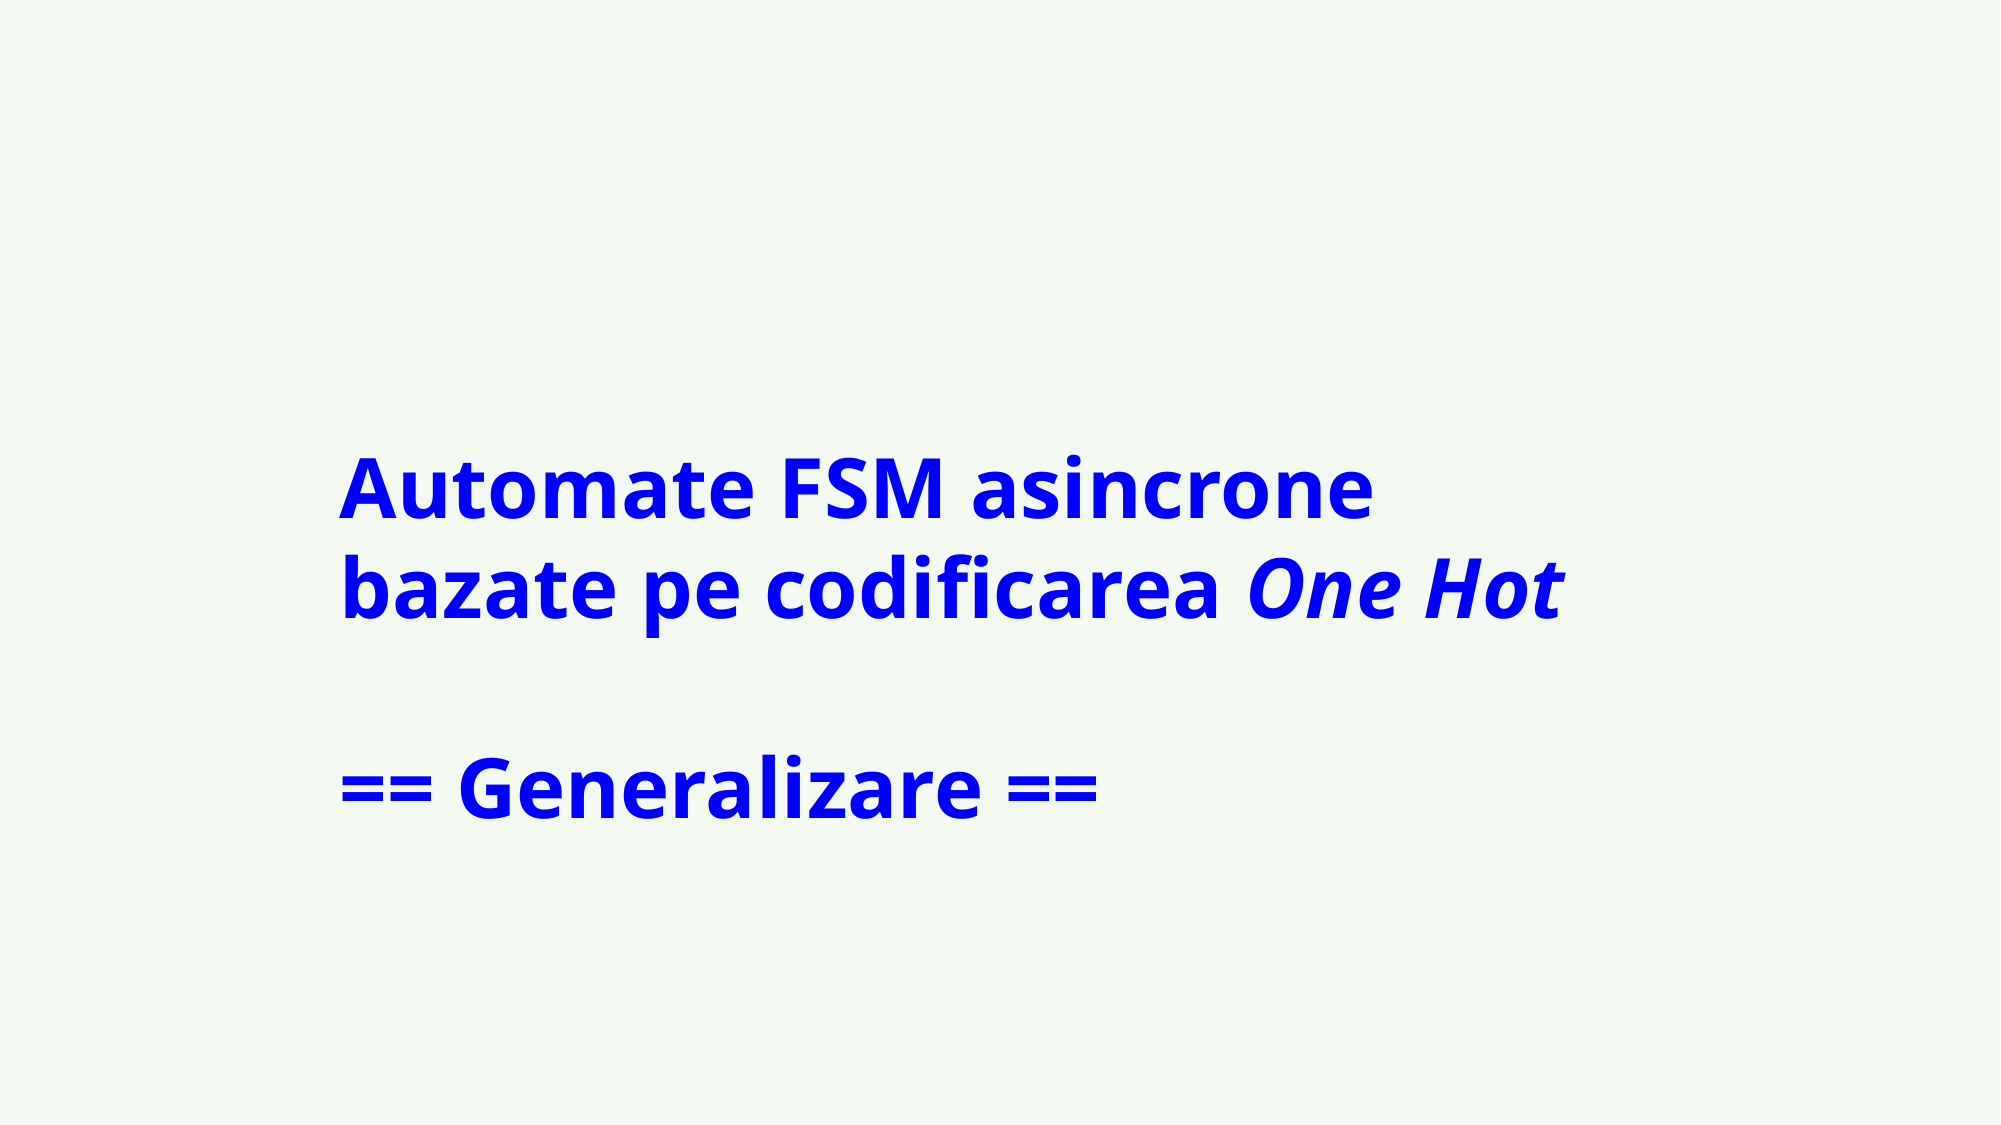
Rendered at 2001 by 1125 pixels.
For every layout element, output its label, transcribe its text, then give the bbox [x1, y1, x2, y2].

text_box Automate FSM asincrone bazate pe codificarea One Hot == Generalizare == [324, 427, 1675, 843]
